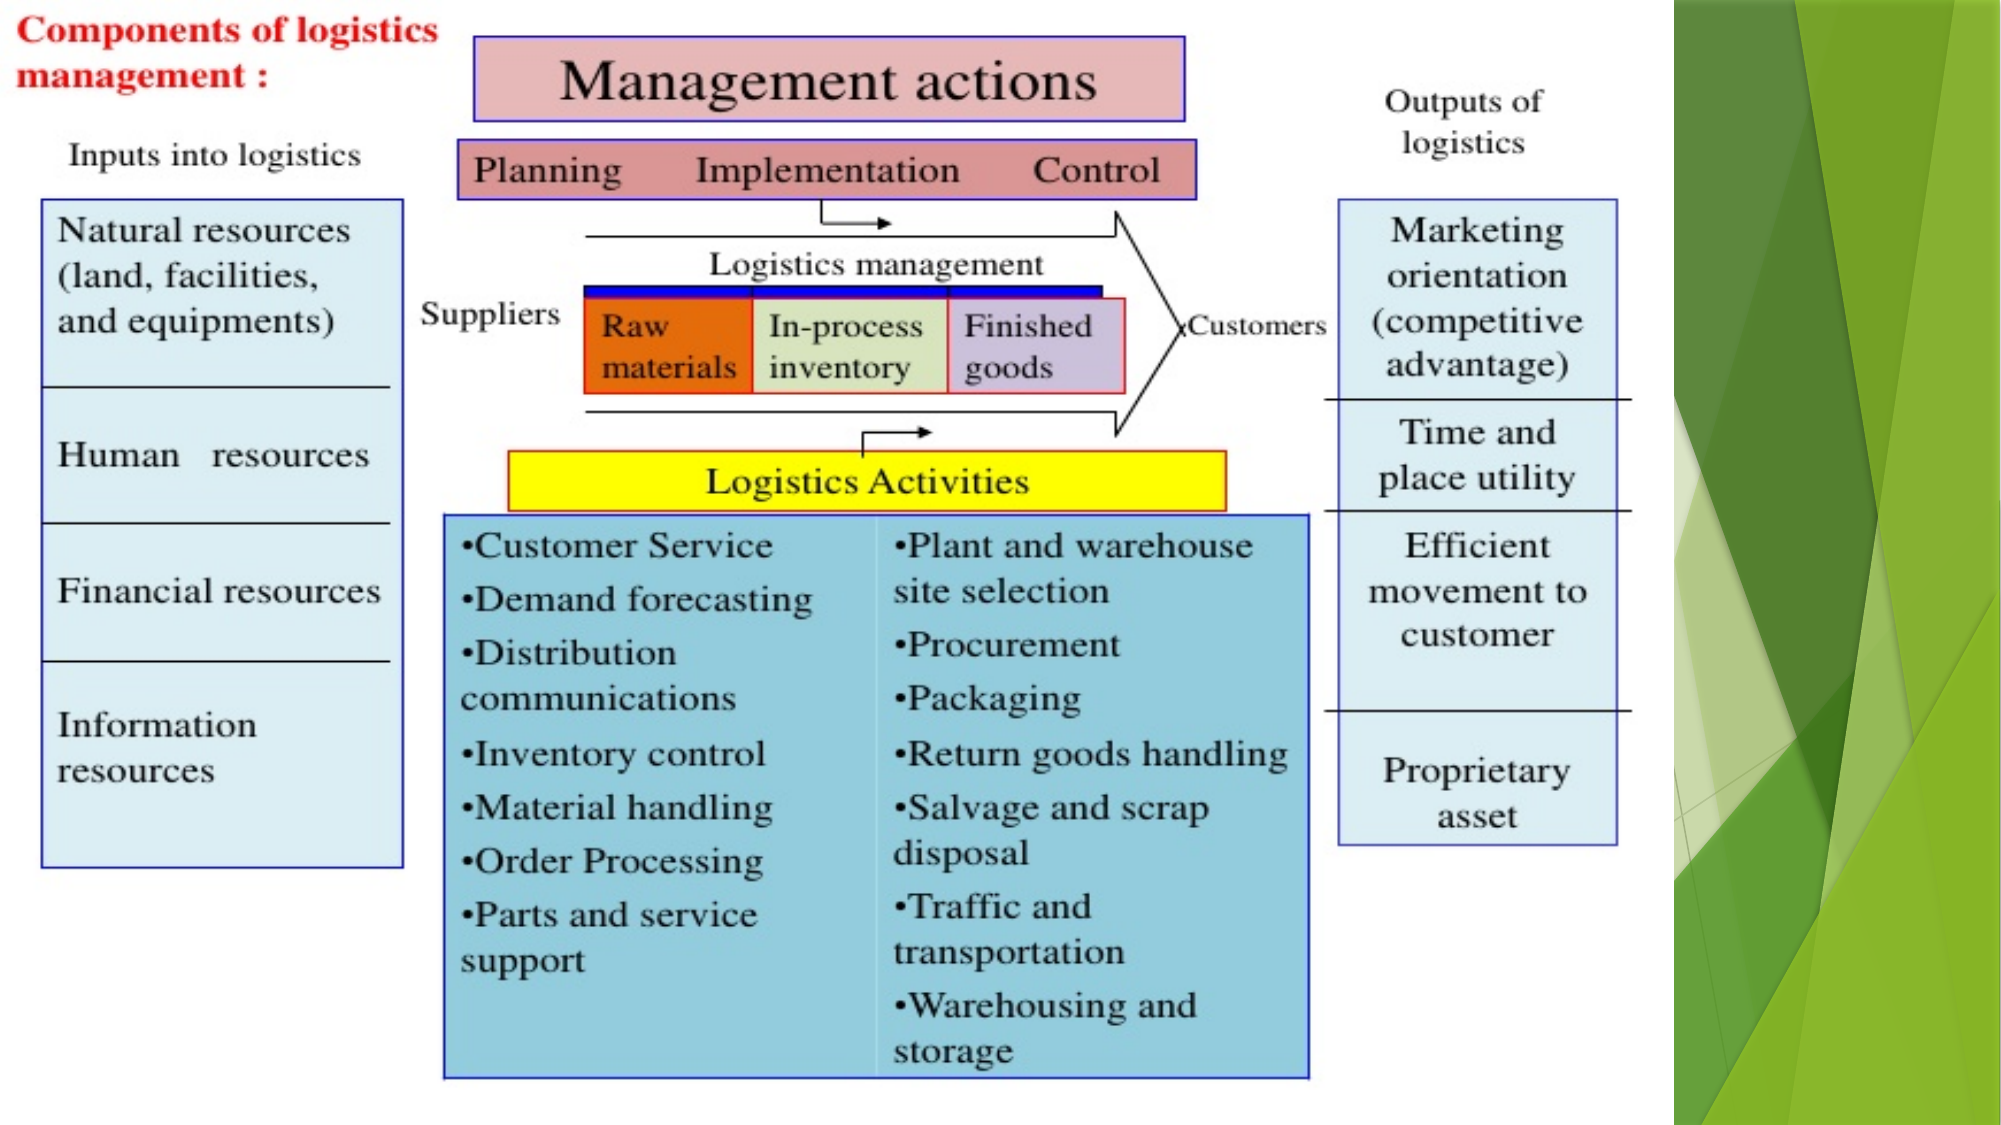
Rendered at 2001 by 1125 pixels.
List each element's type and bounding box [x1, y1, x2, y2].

picture [0, 0, 1675, 1125]
